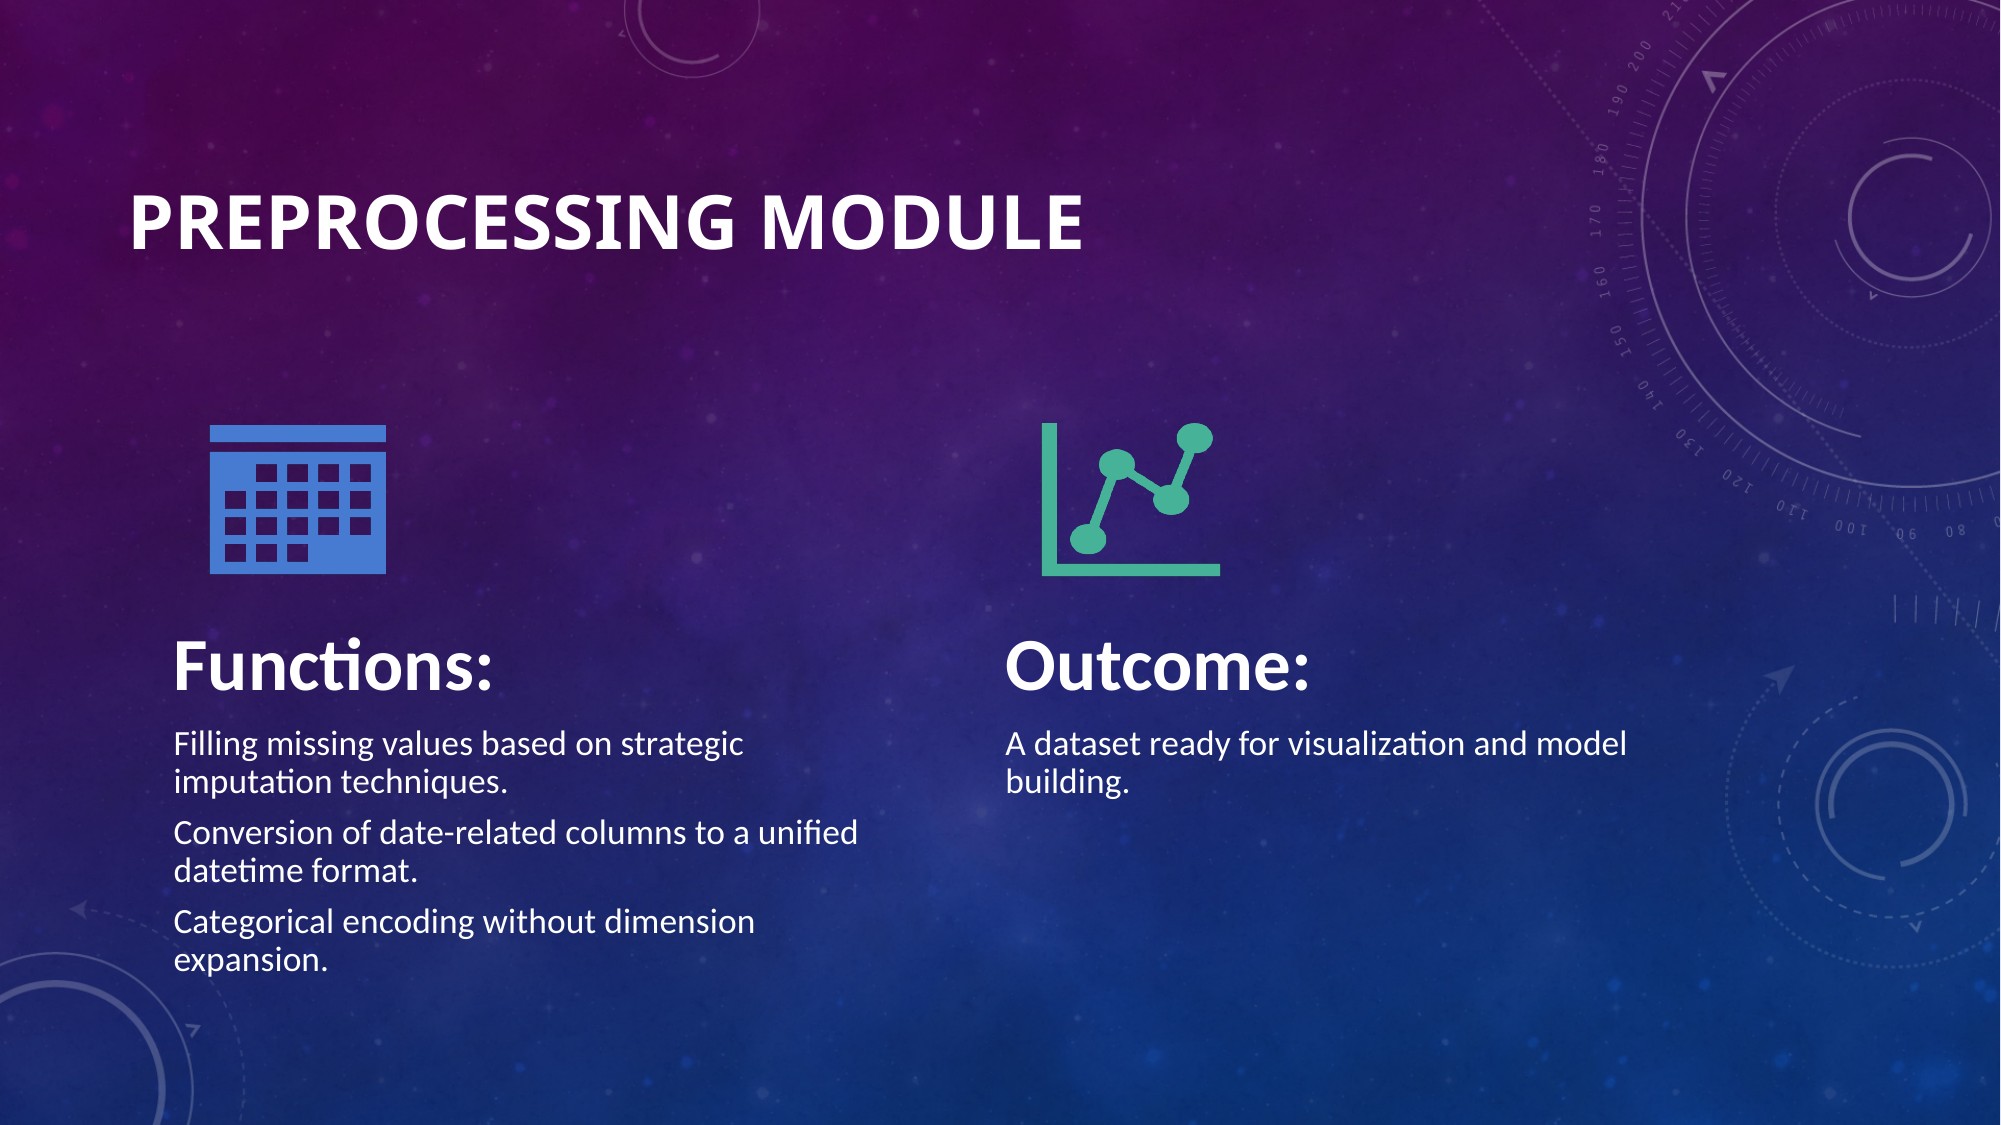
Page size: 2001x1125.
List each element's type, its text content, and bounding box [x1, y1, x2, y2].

picture [0, 0, 2001, 1125]
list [112, 394, 1775, 951]
title Preprocessing Module [112, 99, 1775, 339]
